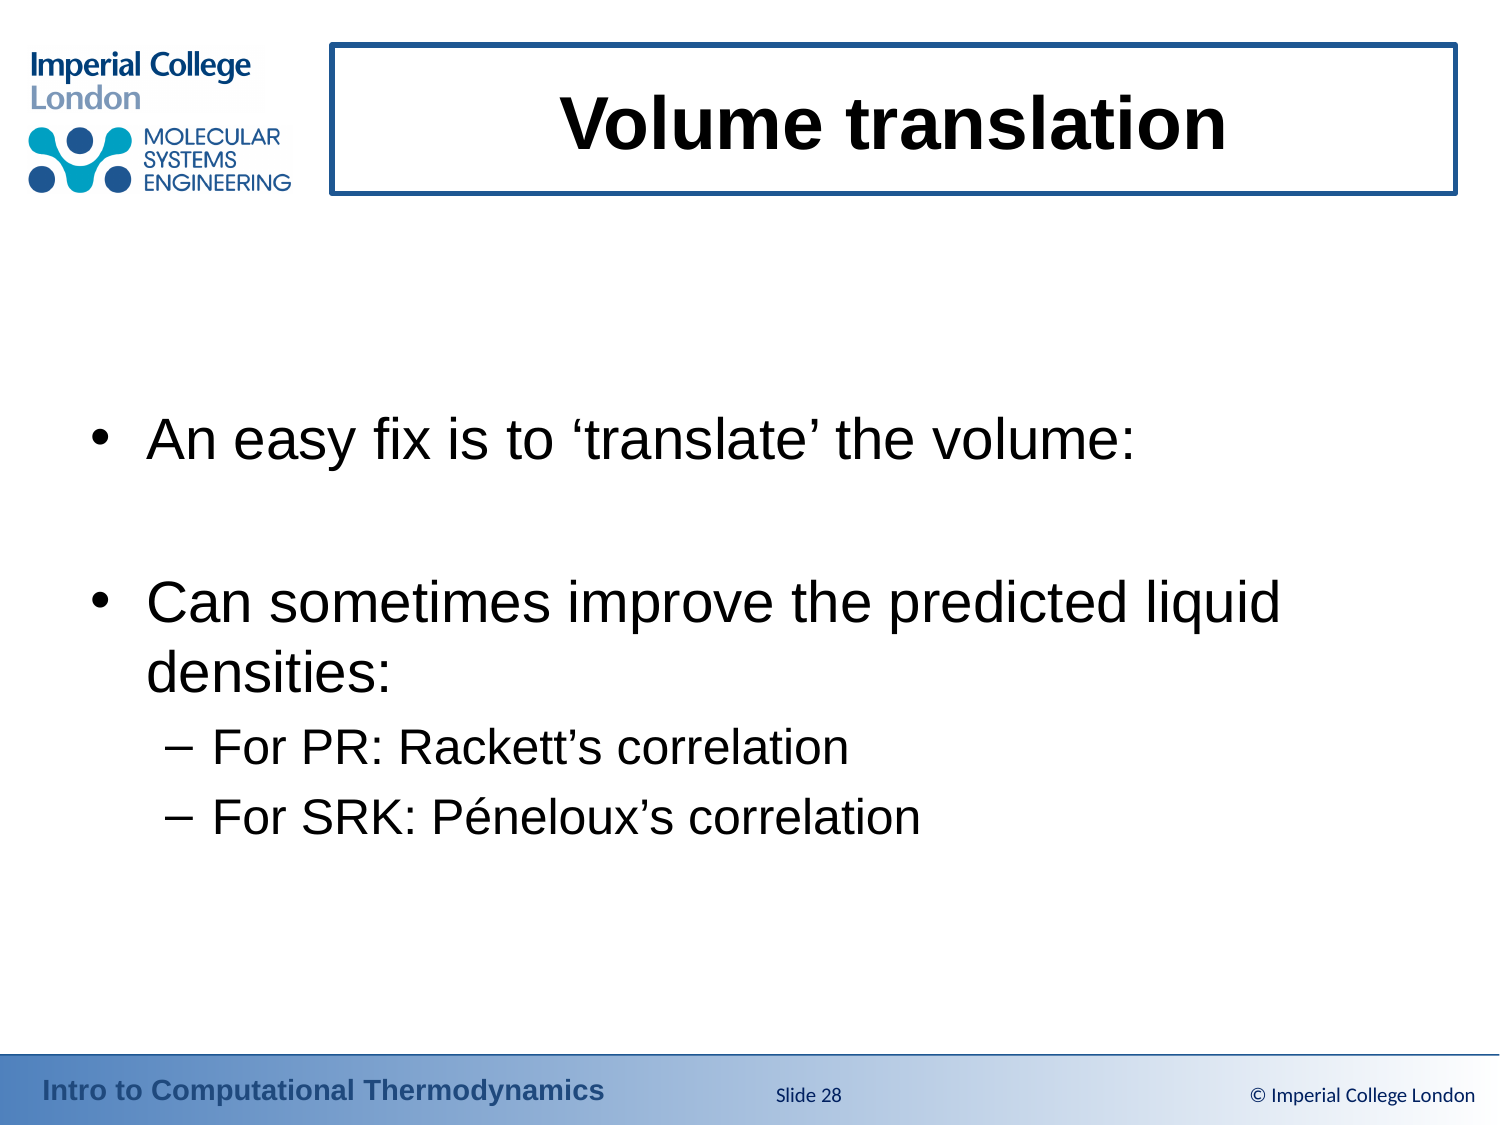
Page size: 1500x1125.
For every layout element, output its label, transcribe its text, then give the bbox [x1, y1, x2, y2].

picture [27, 45, 265, 113]
title Volume translation [329, 42, 1458, 196]
picture [27, 125, 293, 194]
footer © Imperial College London [1234, 1073, 1495, 1115]
slide_number Slide 28 [667, 1073, 952, 1115]
